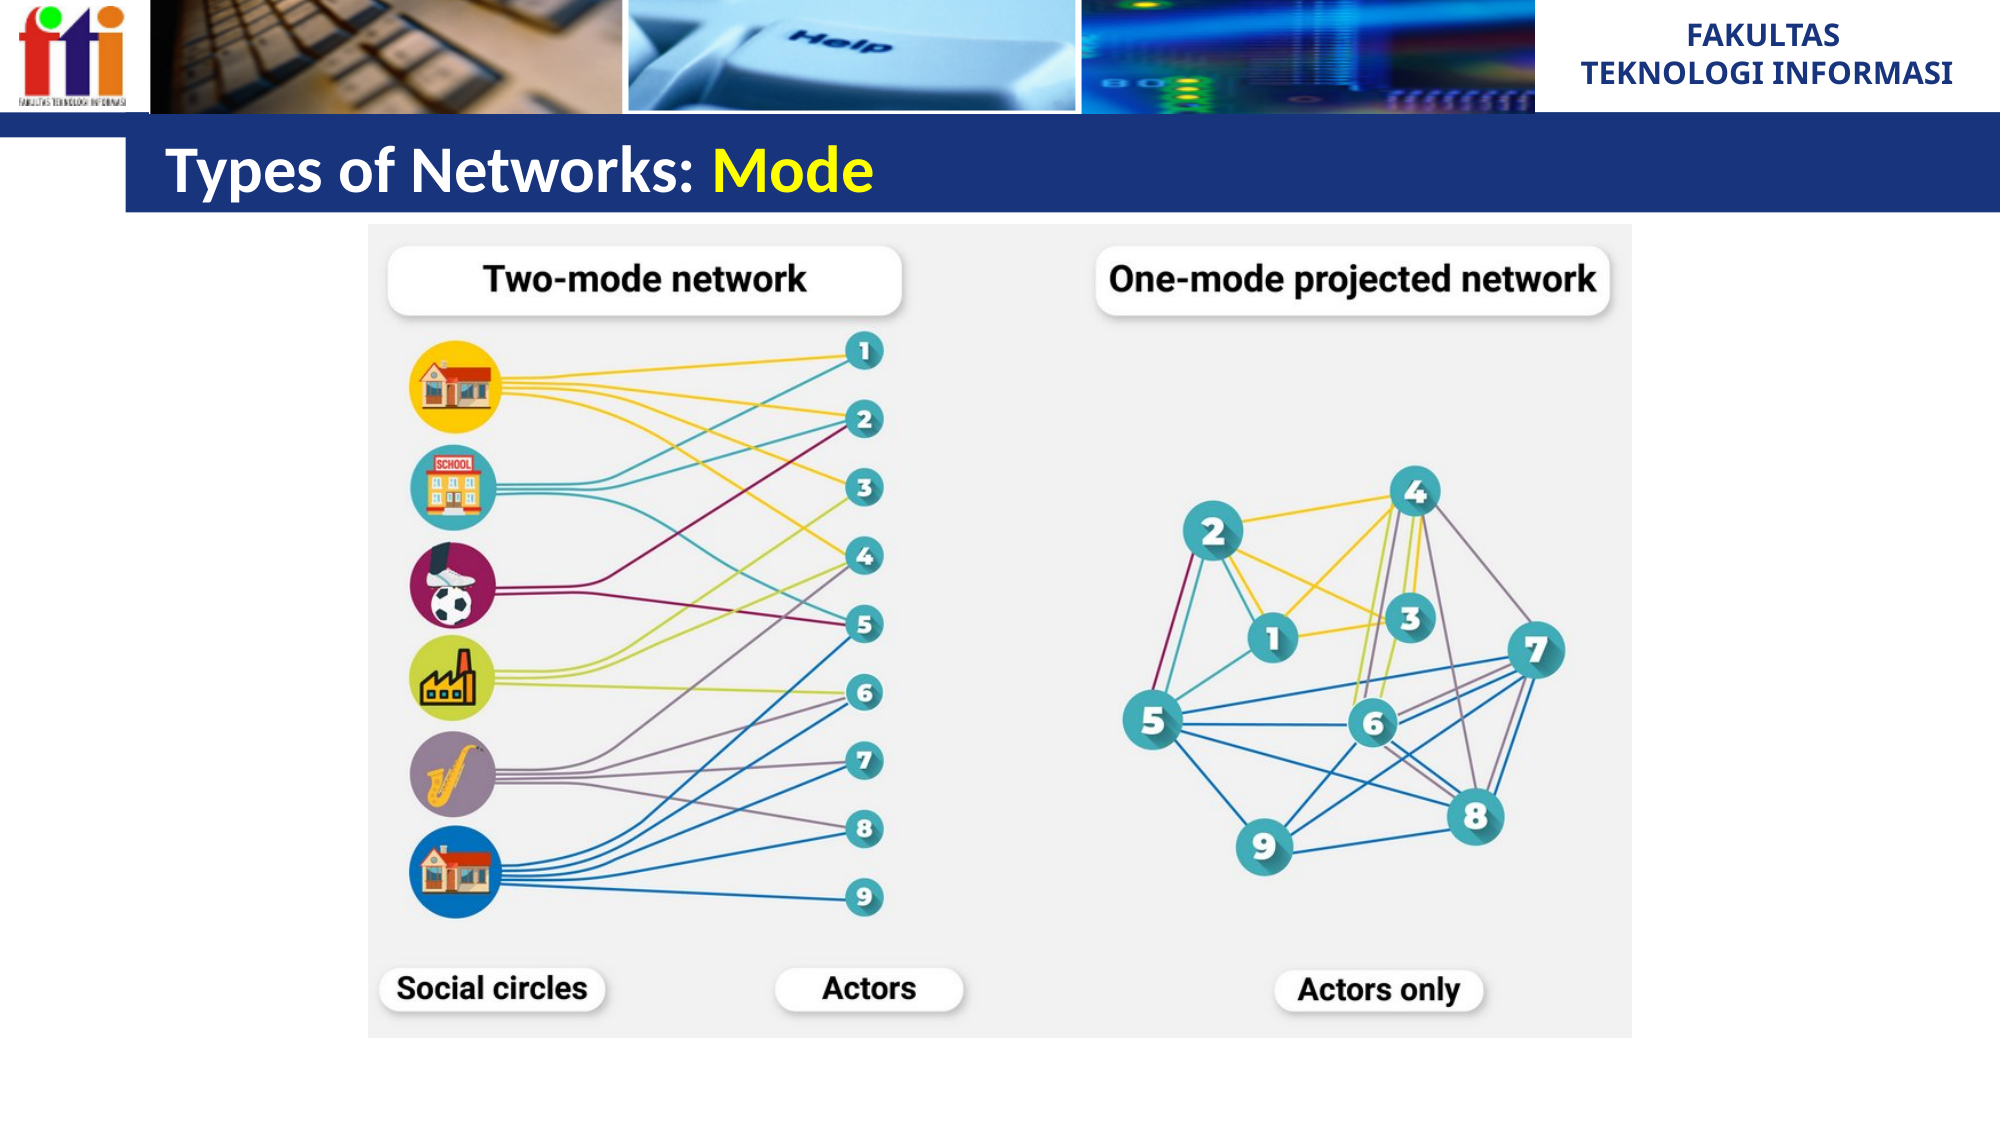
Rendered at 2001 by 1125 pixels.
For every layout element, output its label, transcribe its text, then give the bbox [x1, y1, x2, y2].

picture [19, 6, 126, 106]
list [368, 224, 1632, 1038]
title Types of Networks: Mode [149, 119, 1934, 213]
picture [149, 0, 1535, 114]
